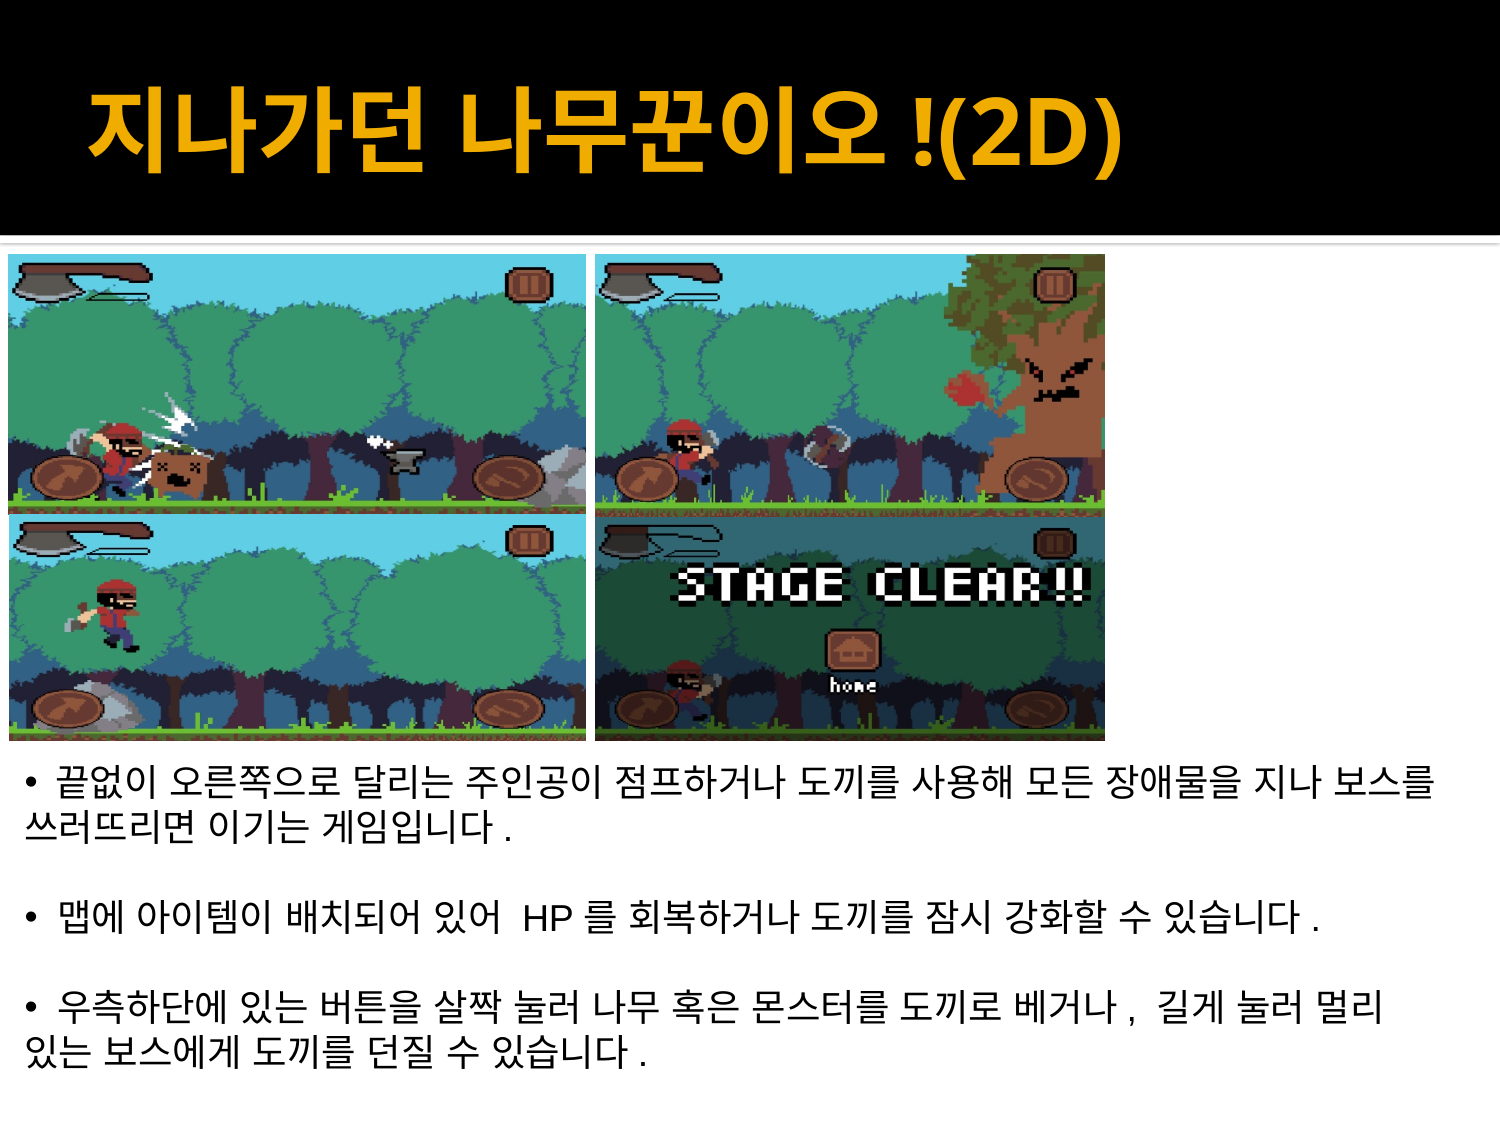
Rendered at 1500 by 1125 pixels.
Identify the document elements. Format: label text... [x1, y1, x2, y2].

picture [8, 254, 586, 741]
text_box 끝없이 오른쪽으로 달리는 주인공이 점프하거나 도끼를 사용해 모든 장애물을 지나 보스를 쓰러뜨리면 이기는 게임입니다. 맵에 아이템이 배치되어 있어 HP를 회복하거나 도끼를 잠시 강화할 수 있습니다. 우측하단에 있는 버튼을 살짝 눌러 나무 혹은 몬스터를 도끼로 베거나, 길게 눌러 멀리 있는 보스에게 도끼를 던질 수 있습니다. [9, 751, 1458, 1082]
title 지나가던 나무꾼이오!(2D) [70, 25, 1341, 231]
picture [595, 254, 1105, 741]
